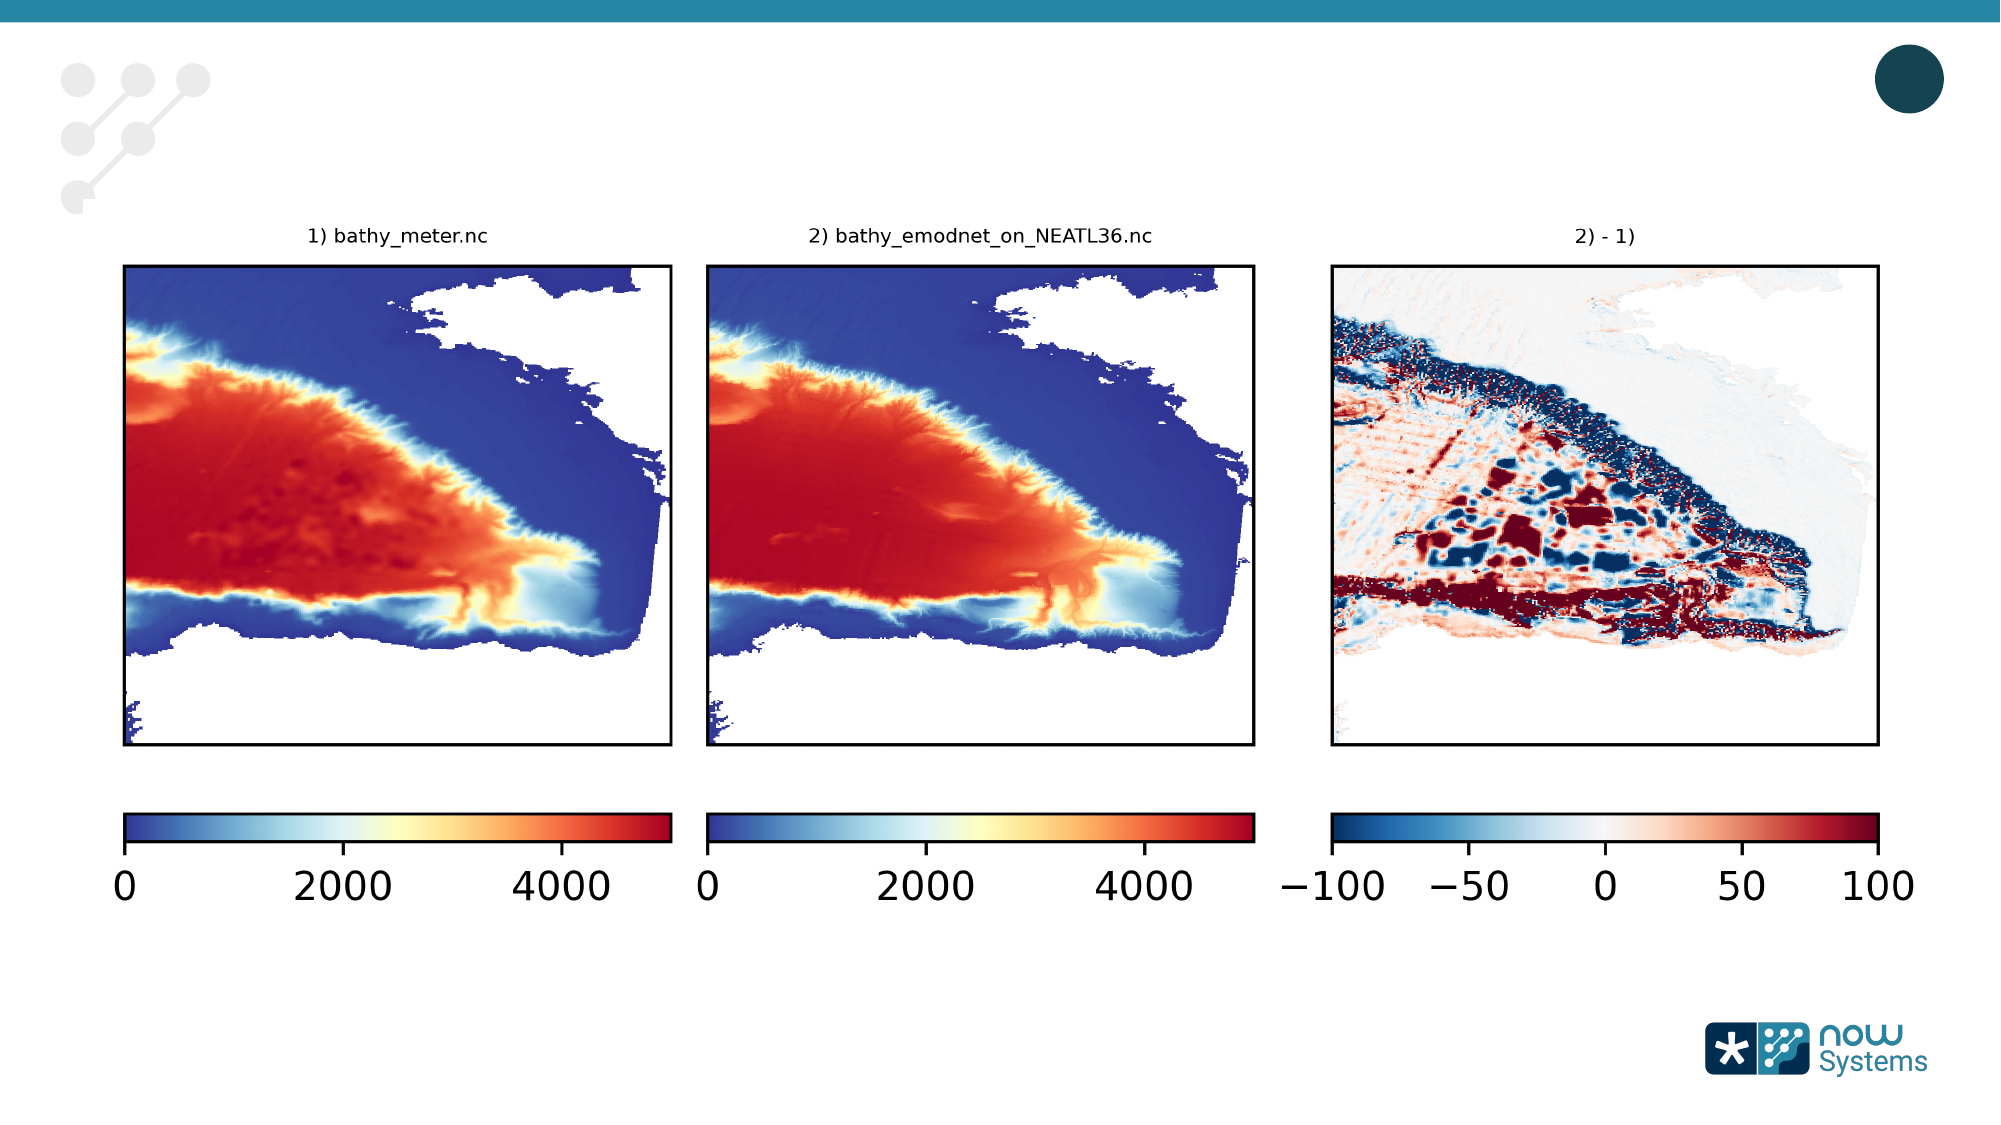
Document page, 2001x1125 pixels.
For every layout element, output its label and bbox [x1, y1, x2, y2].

picture [83, 199, 1944, 936]
picture [1695, 1014, 1940, 1083]
